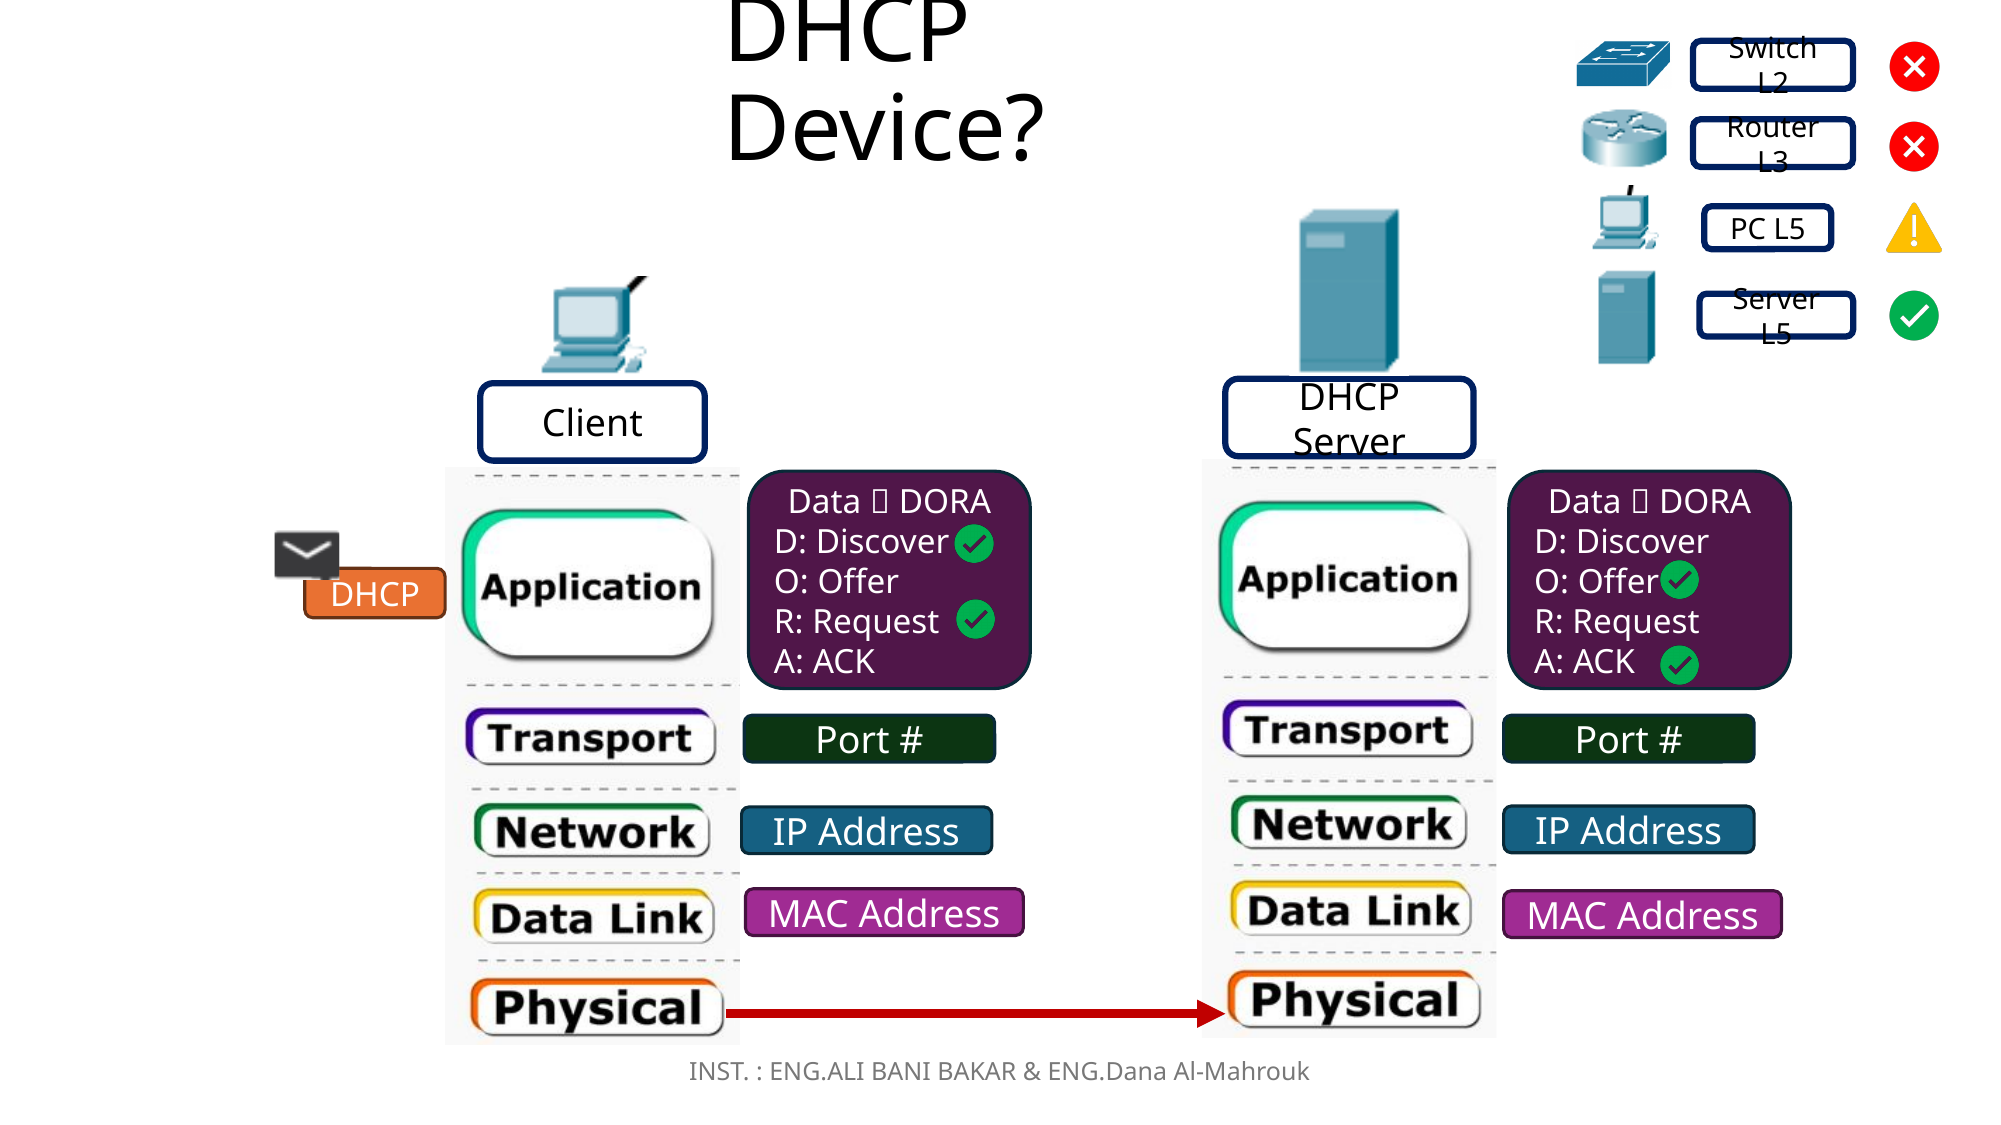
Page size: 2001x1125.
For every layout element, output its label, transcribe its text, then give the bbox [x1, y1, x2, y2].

picture [949, 518, 999, 569]
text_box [1575, 34, 1946, 367]
footer INST. : ENG.ALI BANI BAKAR & ENG.Dana Al-Mahrouk [662, 1046, 1338, 1103]
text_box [273, 205, 1792, 1046]
picture [1654, 554, 1705, 605]
picture [950, 594, 1001, 645]
picture [1654, 640, 1705, 690]
title DHCP Device? [708, 22, 1292, 140]
